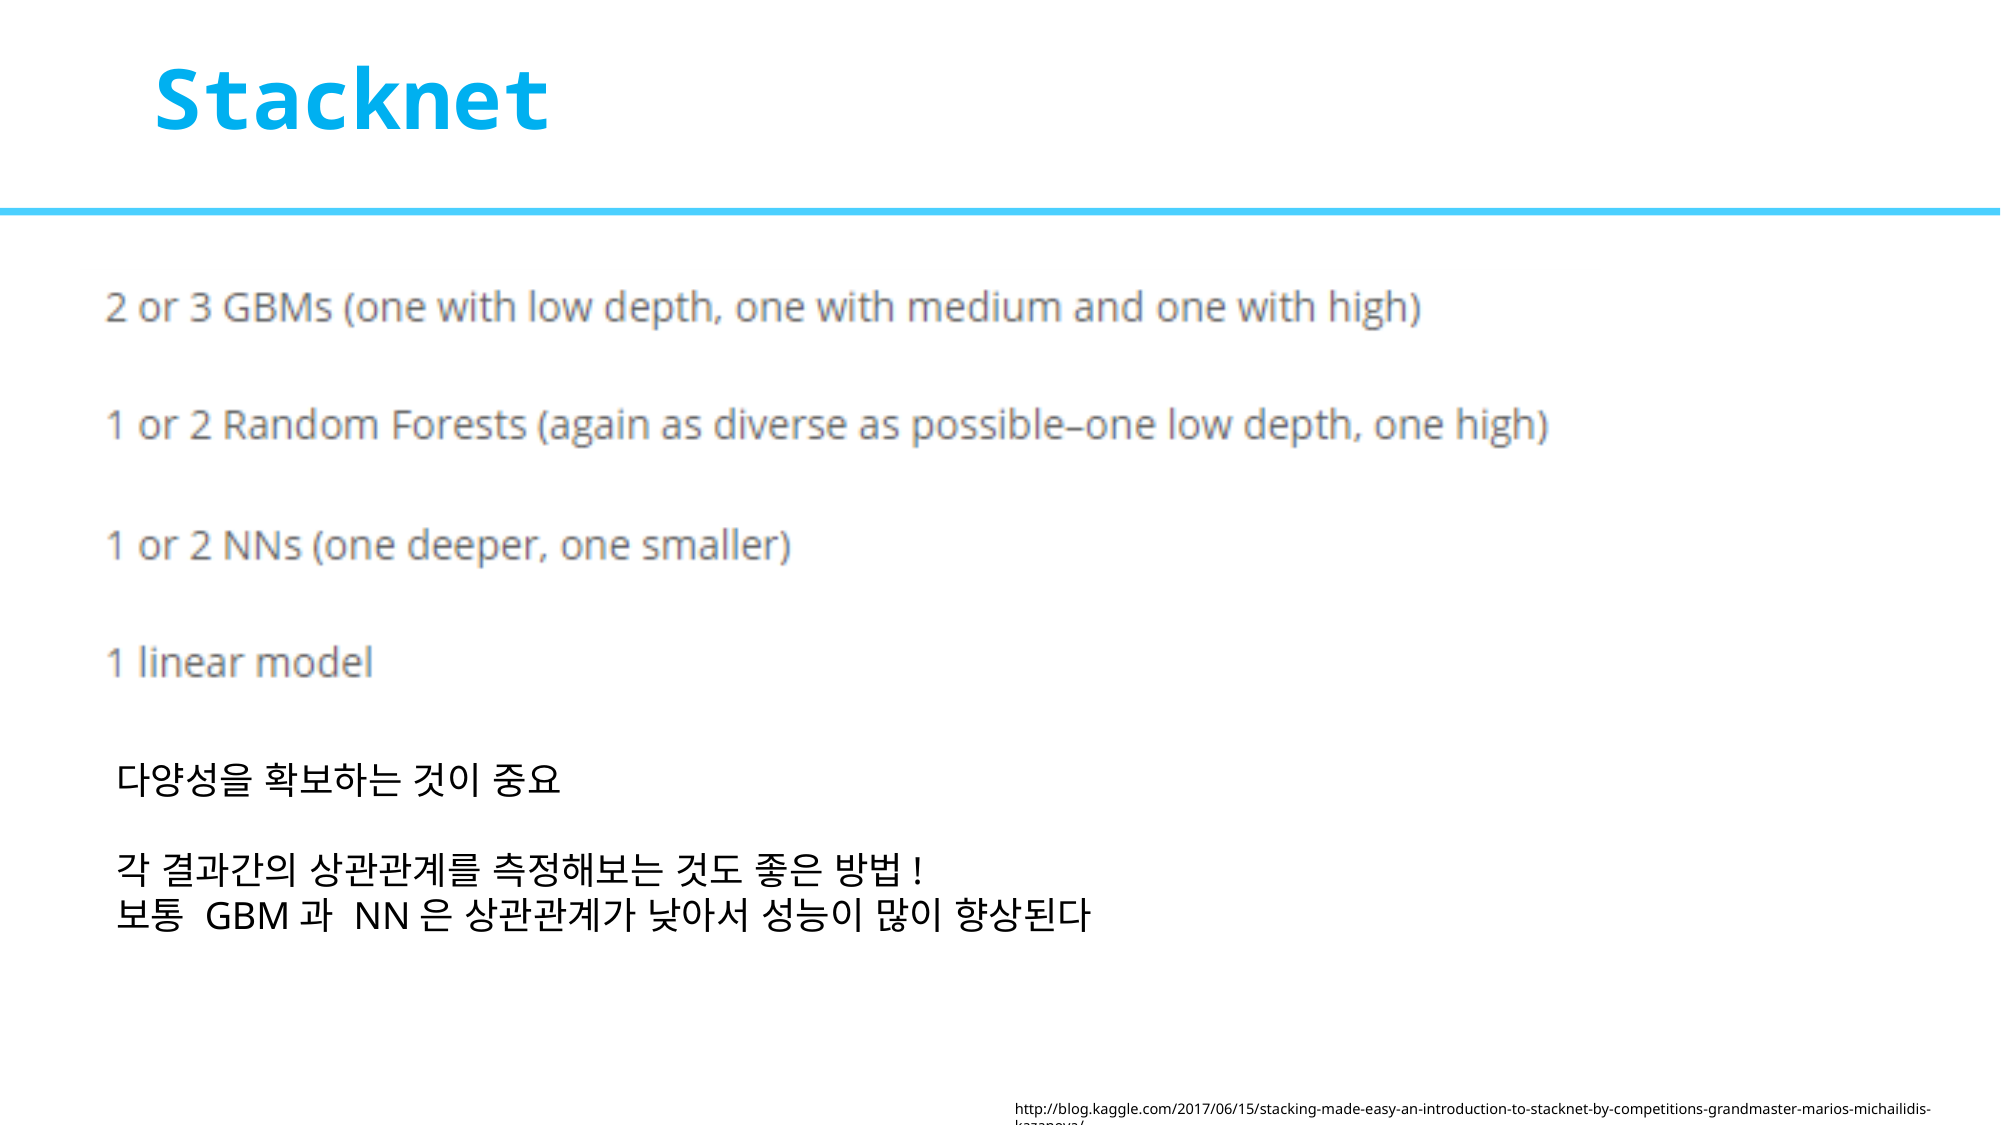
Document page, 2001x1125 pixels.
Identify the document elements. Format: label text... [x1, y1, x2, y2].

picture [80, 268, 1601, 701]
text_box http://blog.kaggle.com/2017/06/15/stacking-made-easy-an-introduction-to-stacknet-by-competitions-grandmaster-marios-michailidis-kazanova/ [999, 1092, 2000, 1125]
title Stacknet [137, 34, 1922, 172]
text_box 다양성을 확보하는 것이 중요 각 결과간의 상관관계를 측정해보는 것도 좋은 방법! 보통 GBM과 NN은 상관관계가 낮아서 성능이 많이 향상된다 [101, 749, 1949, 945]
